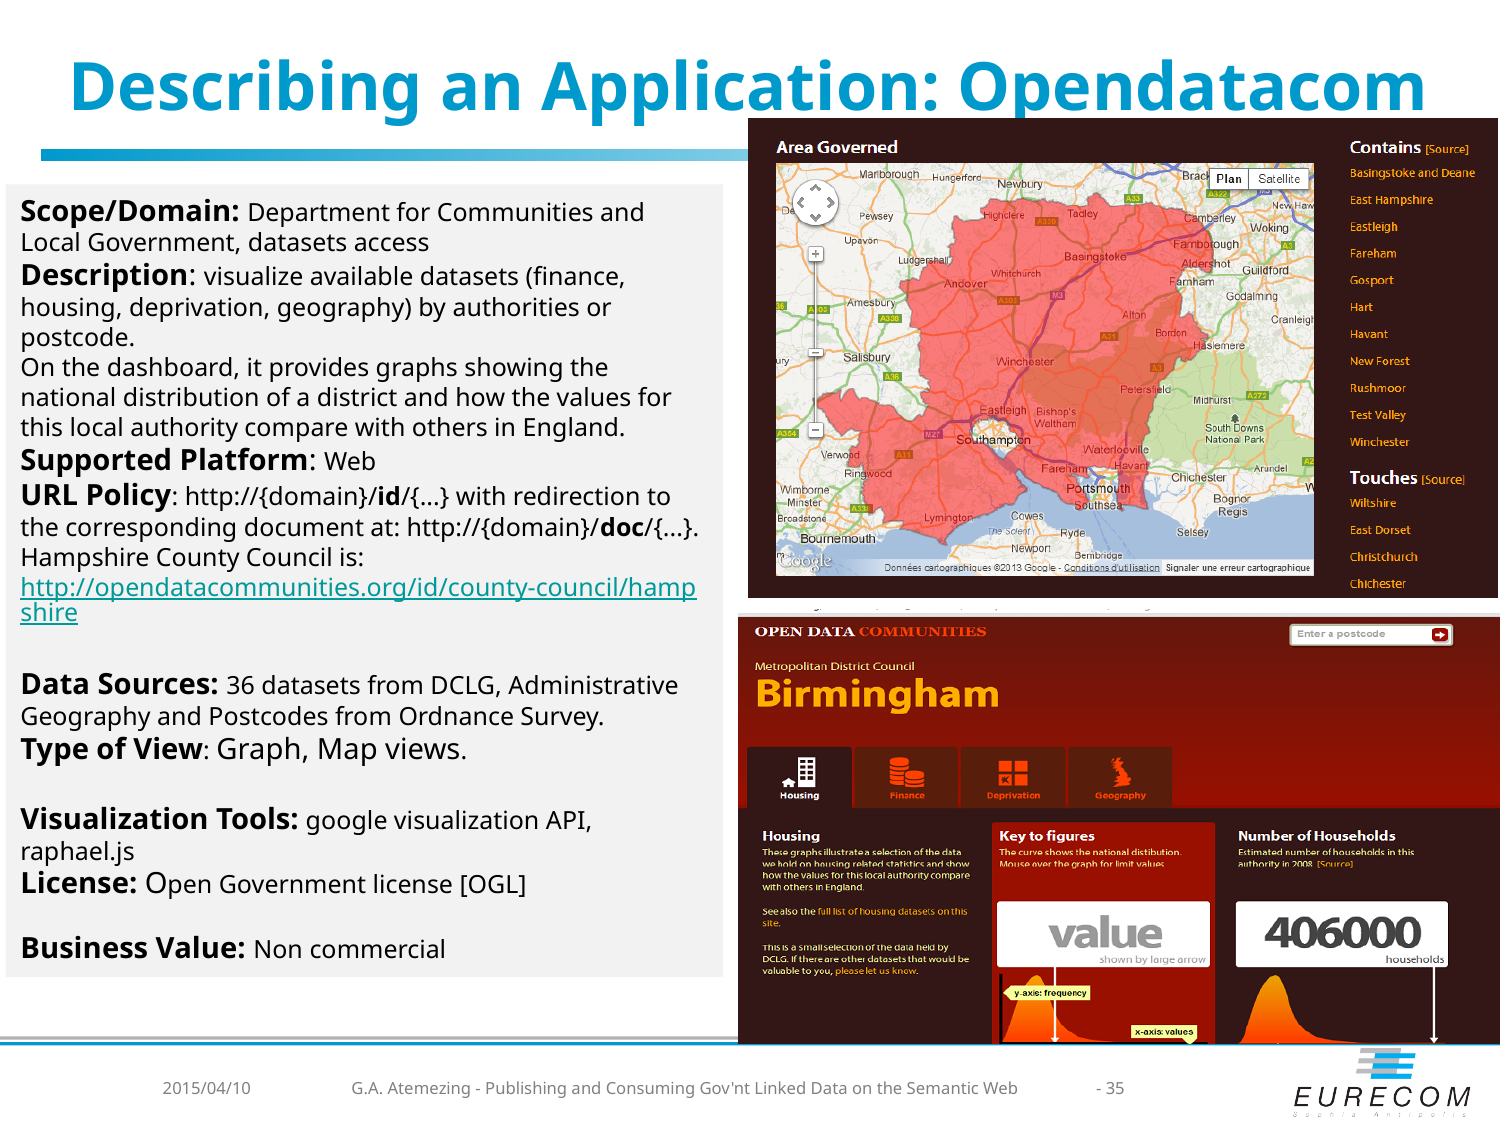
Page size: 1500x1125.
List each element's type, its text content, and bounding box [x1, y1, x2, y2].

title Describing an Application: Opendatacom [52, 30, 1460, 138]
footer G.A. Atemezing - Publishing and Consuming Gov'nt Linked Data on the Semantic Web [336, 1070, 1069, 1107]
picture [1293, 1048, 1477, 1118]
picture [747, 118, 1499, 599]
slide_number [147, 1070, 325, 1103]
text_box Scope/Domain: Department for Communities and Local Government, datasets access Description: visualize available datasets (finance, housing, deprivation, geography) by authorities or postcode. On the dashboard, it provides graphs showing the national distribution of a district and how the values for this local authority compare with others in England. Supported Platform: Web URL Policy: http://{domain}/id/{...} with redirection to the corresponding document at: http://{domain}/doc/{...}. Hampshire County Council is: http://opendatacommunities.org/id/county-council/hampshire Data Sources: 36 datasets from DCLG, Administrative Geography and Postcodes from Ordnance Survey. Type of View: Graph, Map views. Visualization Tools: google visualization API, raphael.js License: Open Government license [OGL] Business Value: Non commercial [5, 184, 723, 978]
slide_number - 35 [1080, 1070, 1200, 1103]
picture [737, 609, 1500, 1043]
